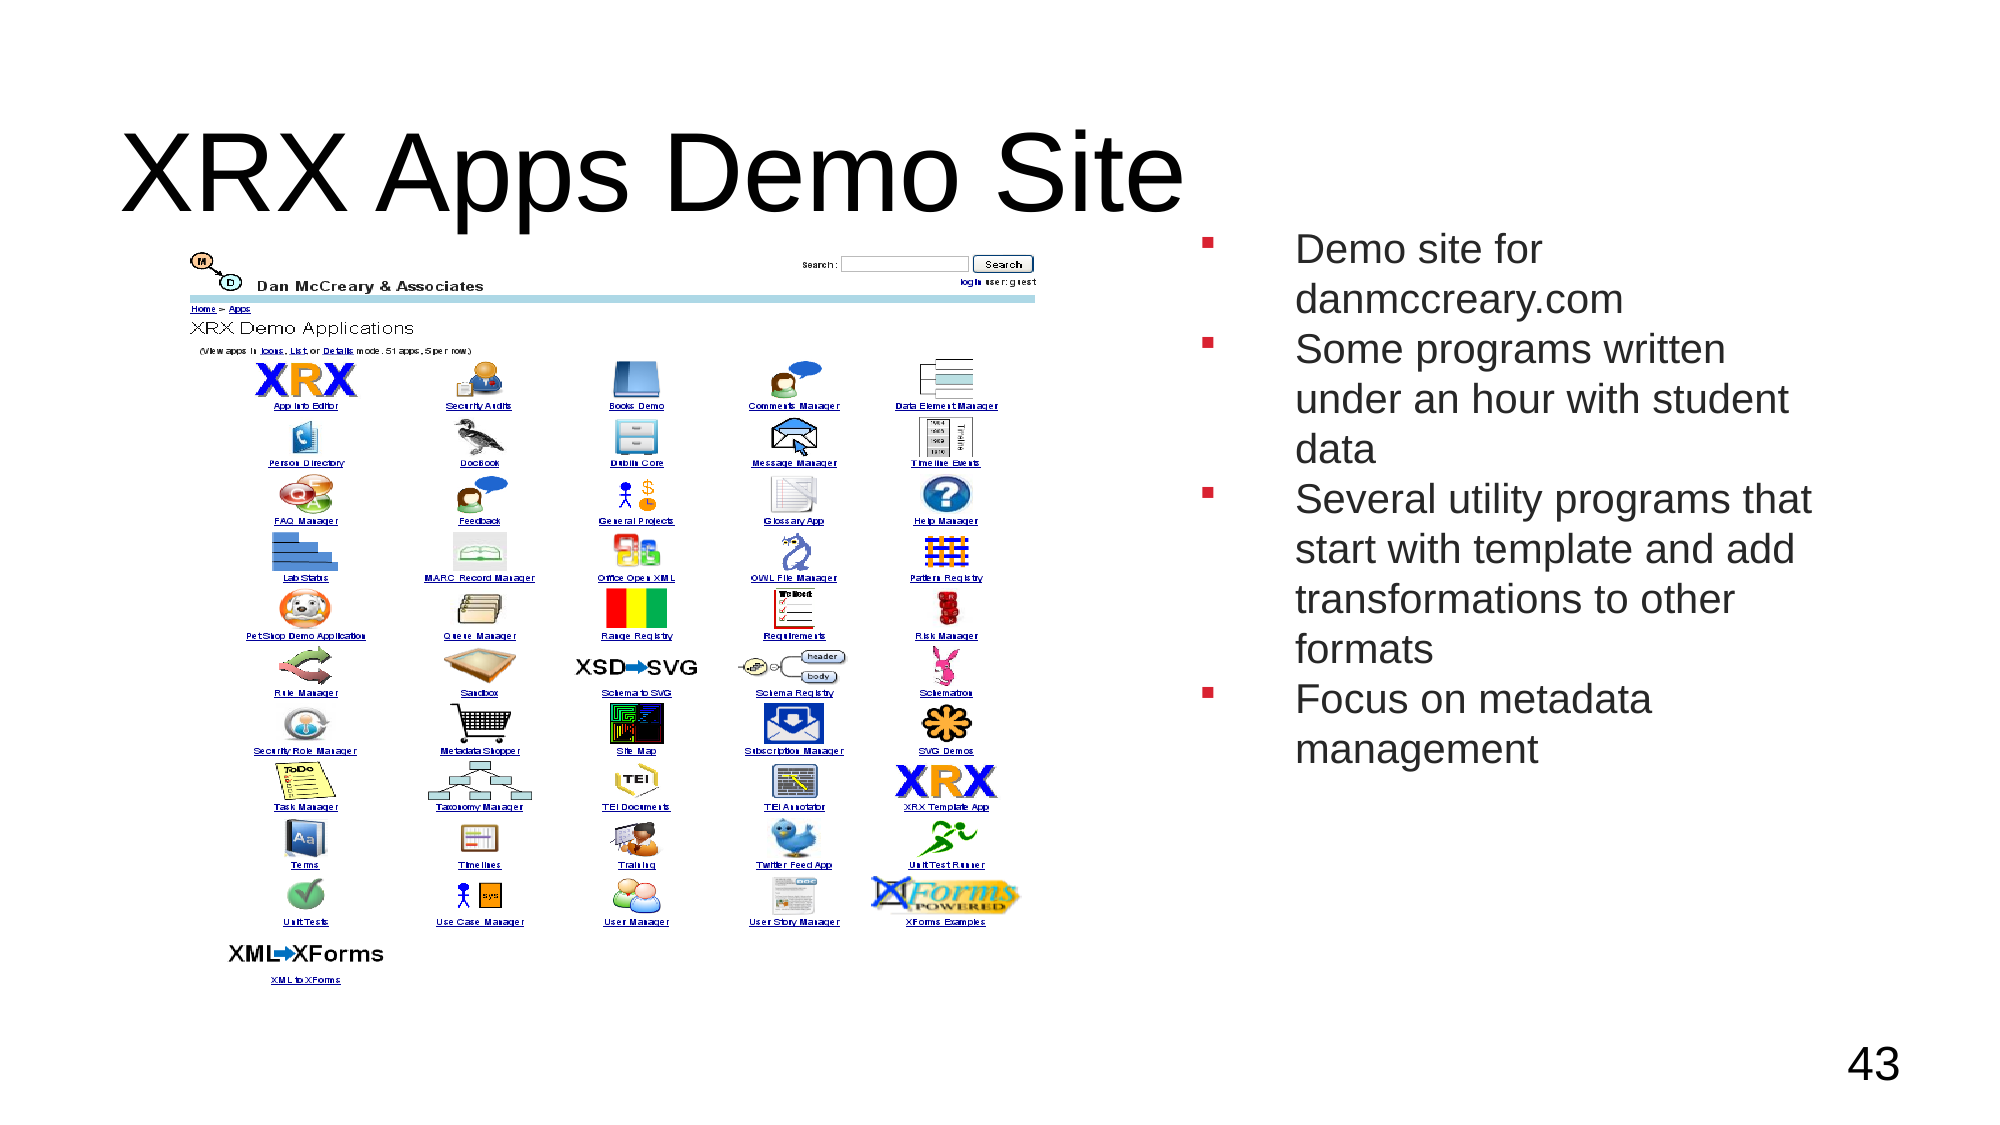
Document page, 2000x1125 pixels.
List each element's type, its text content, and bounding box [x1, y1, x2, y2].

title XRX Apps Demo Site [99, 103, 1911, 263]
slide_number 43 [1832, 1025, 1950, 1100]
list Demo site for danmccreary.com Some programs written under an hour with student data Several utility programs that start with template and add transformations to other formats Focus on metadata management [1149, 212, 1850, 975]
picture [182, 249, 1038, 988]
